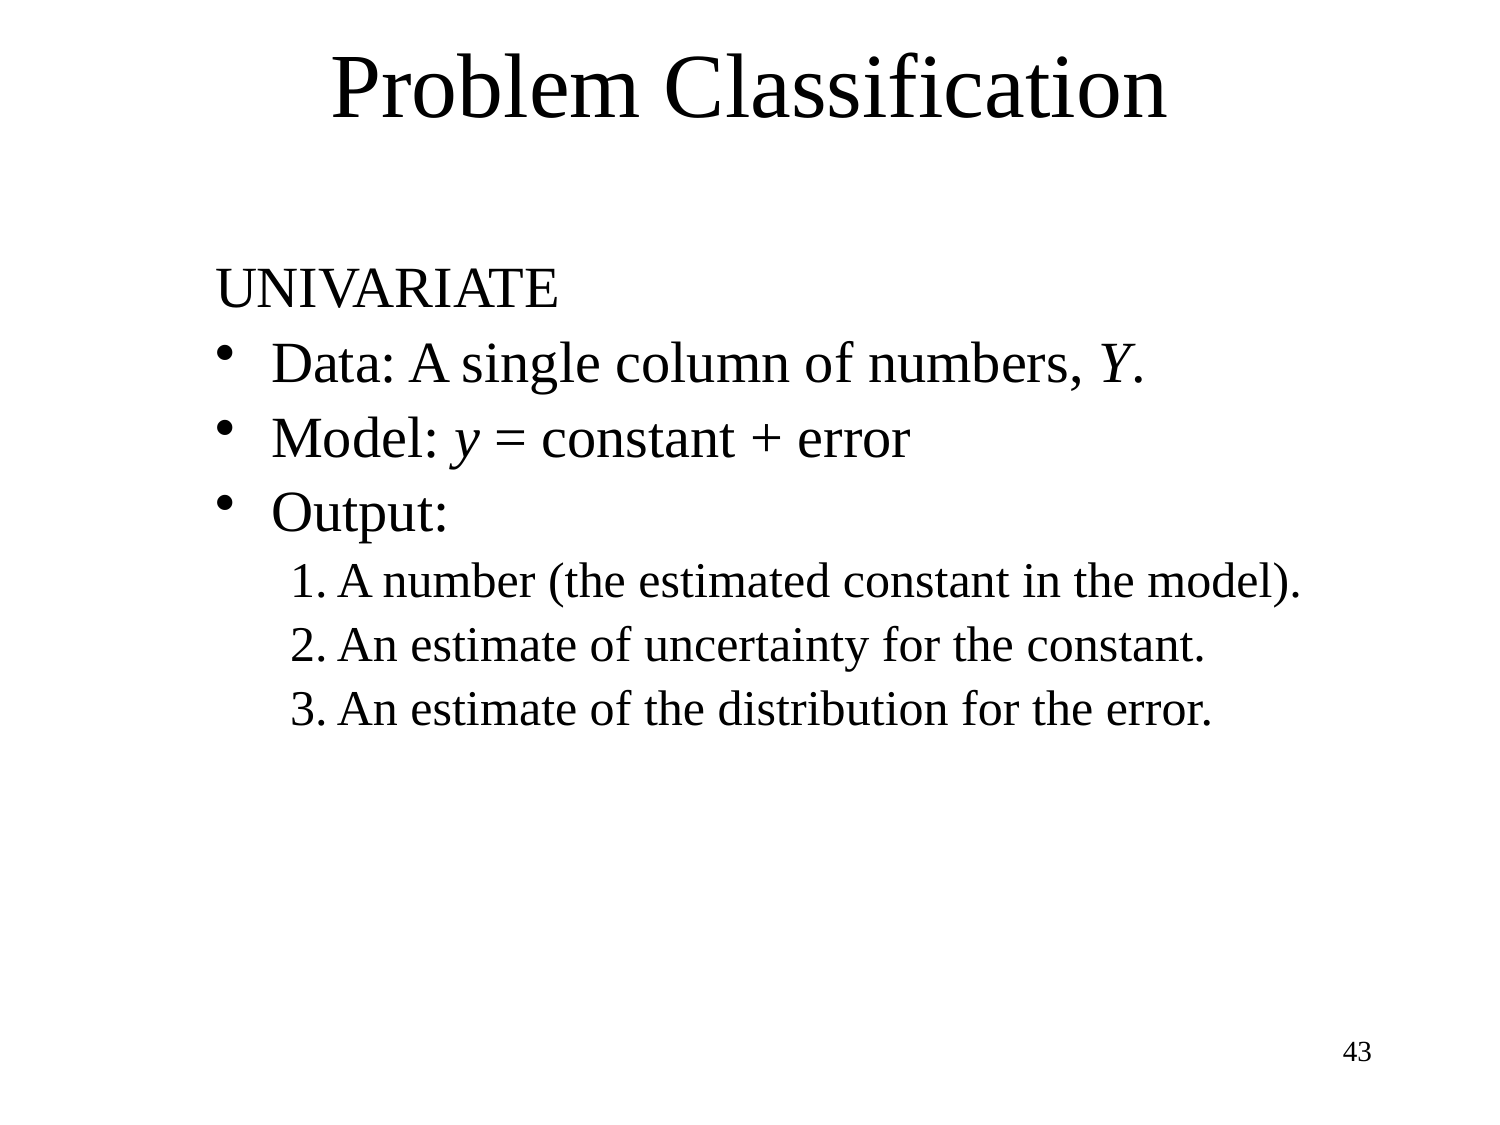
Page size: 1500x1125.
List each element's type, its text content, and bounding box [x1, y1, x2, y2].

slide_number 43 [1074, 1024, 1388, 1101]
list UNIVARIATE Data: A single column of numbers, Y. Model: y = constant + error Output: A number (the estimated constant in the model). An estimate of uncertainty for the constant. An estimate of the distribution for the error. [199, 249, 1476, 926]
title Problem Classification [112, 0, 1388, 176]
